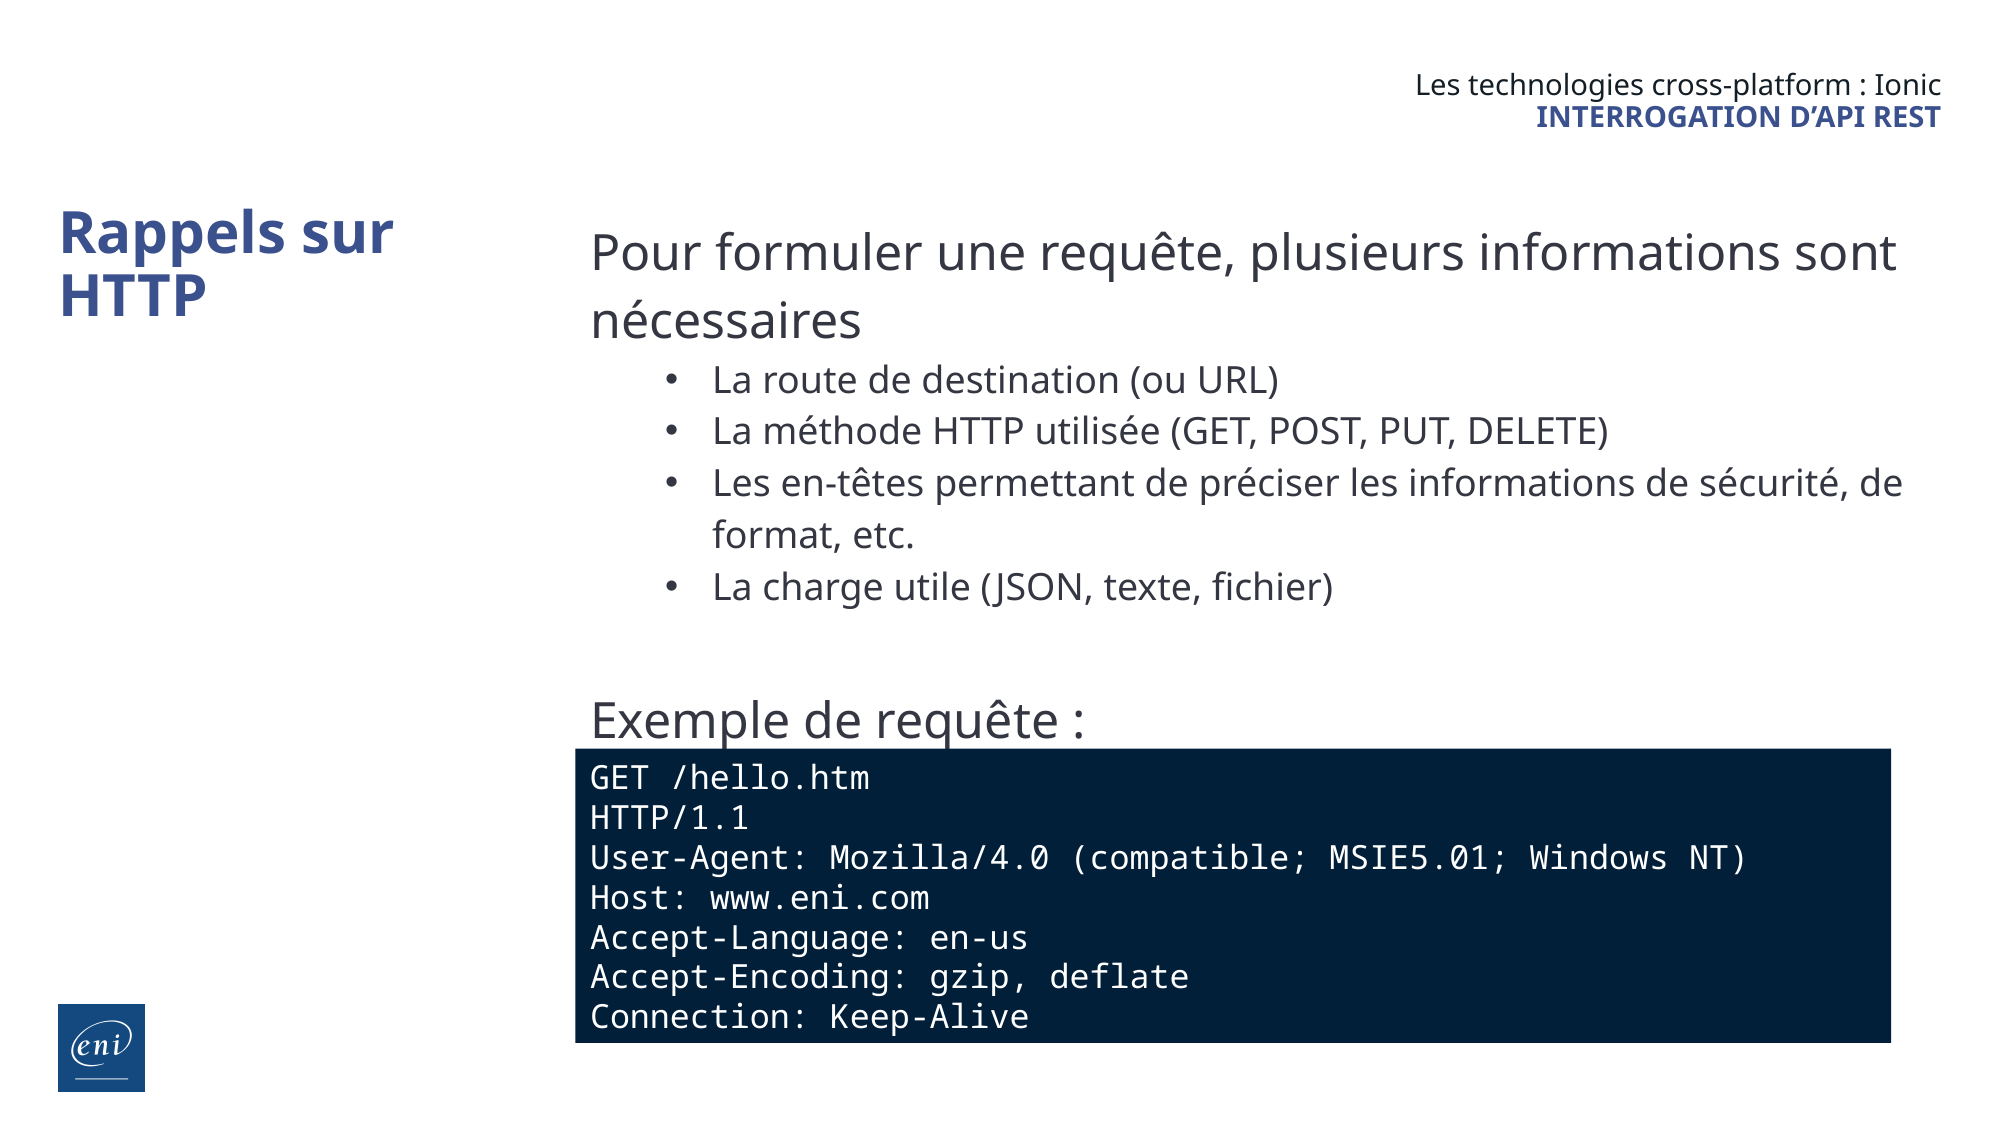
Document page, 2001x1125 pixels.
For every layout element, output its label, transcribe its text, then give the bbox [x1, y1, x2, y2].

text_box GET /hello.htm HTTP/1.1 User-Agent: Mozilla/4.0 (compatible; MSIE5.01; Windows NT) Host: www.eni.com Accept-Language: en-us Accept-Encoding: gzip, deflate Connection: Keep-Alive [575, 748, 1892, 1043]
text_box Pour formuler une requête, plusieurs informations sont nécessaires La route de destination (ou URL) La méthode HTTP utilisée (GET, POST, PUT, DELETE) Les en-têtes permettant de préciser les informations de sécurité, de format, etc. La charge utile (JSON, texte, fichier) Exemple de requête : [575, 203, 1942, 756]
picture [58, 1004, 145, 1092]
text_box Rappels sur HTTP [58, 203, 526, 929]
text_box Les technologies cross-platform : Ionic Interrogation d’API REST [627, 70, 1942, 160]
